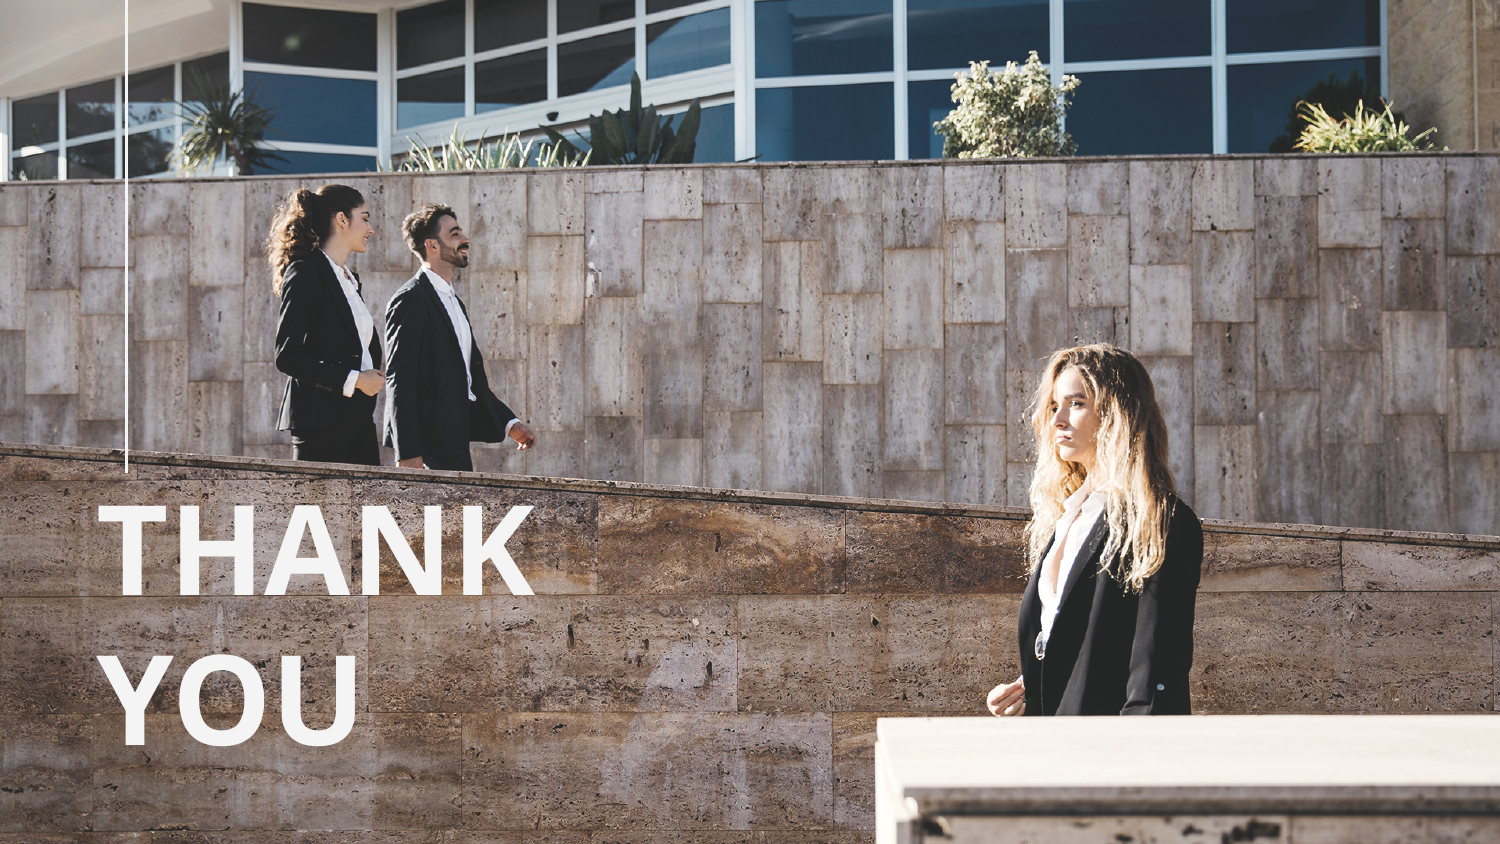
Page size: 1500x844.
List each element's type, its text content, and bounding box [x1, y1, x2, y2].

picture [0, 0, 1500, 844]
title THANK YOU [81, 455, 727, 798]
